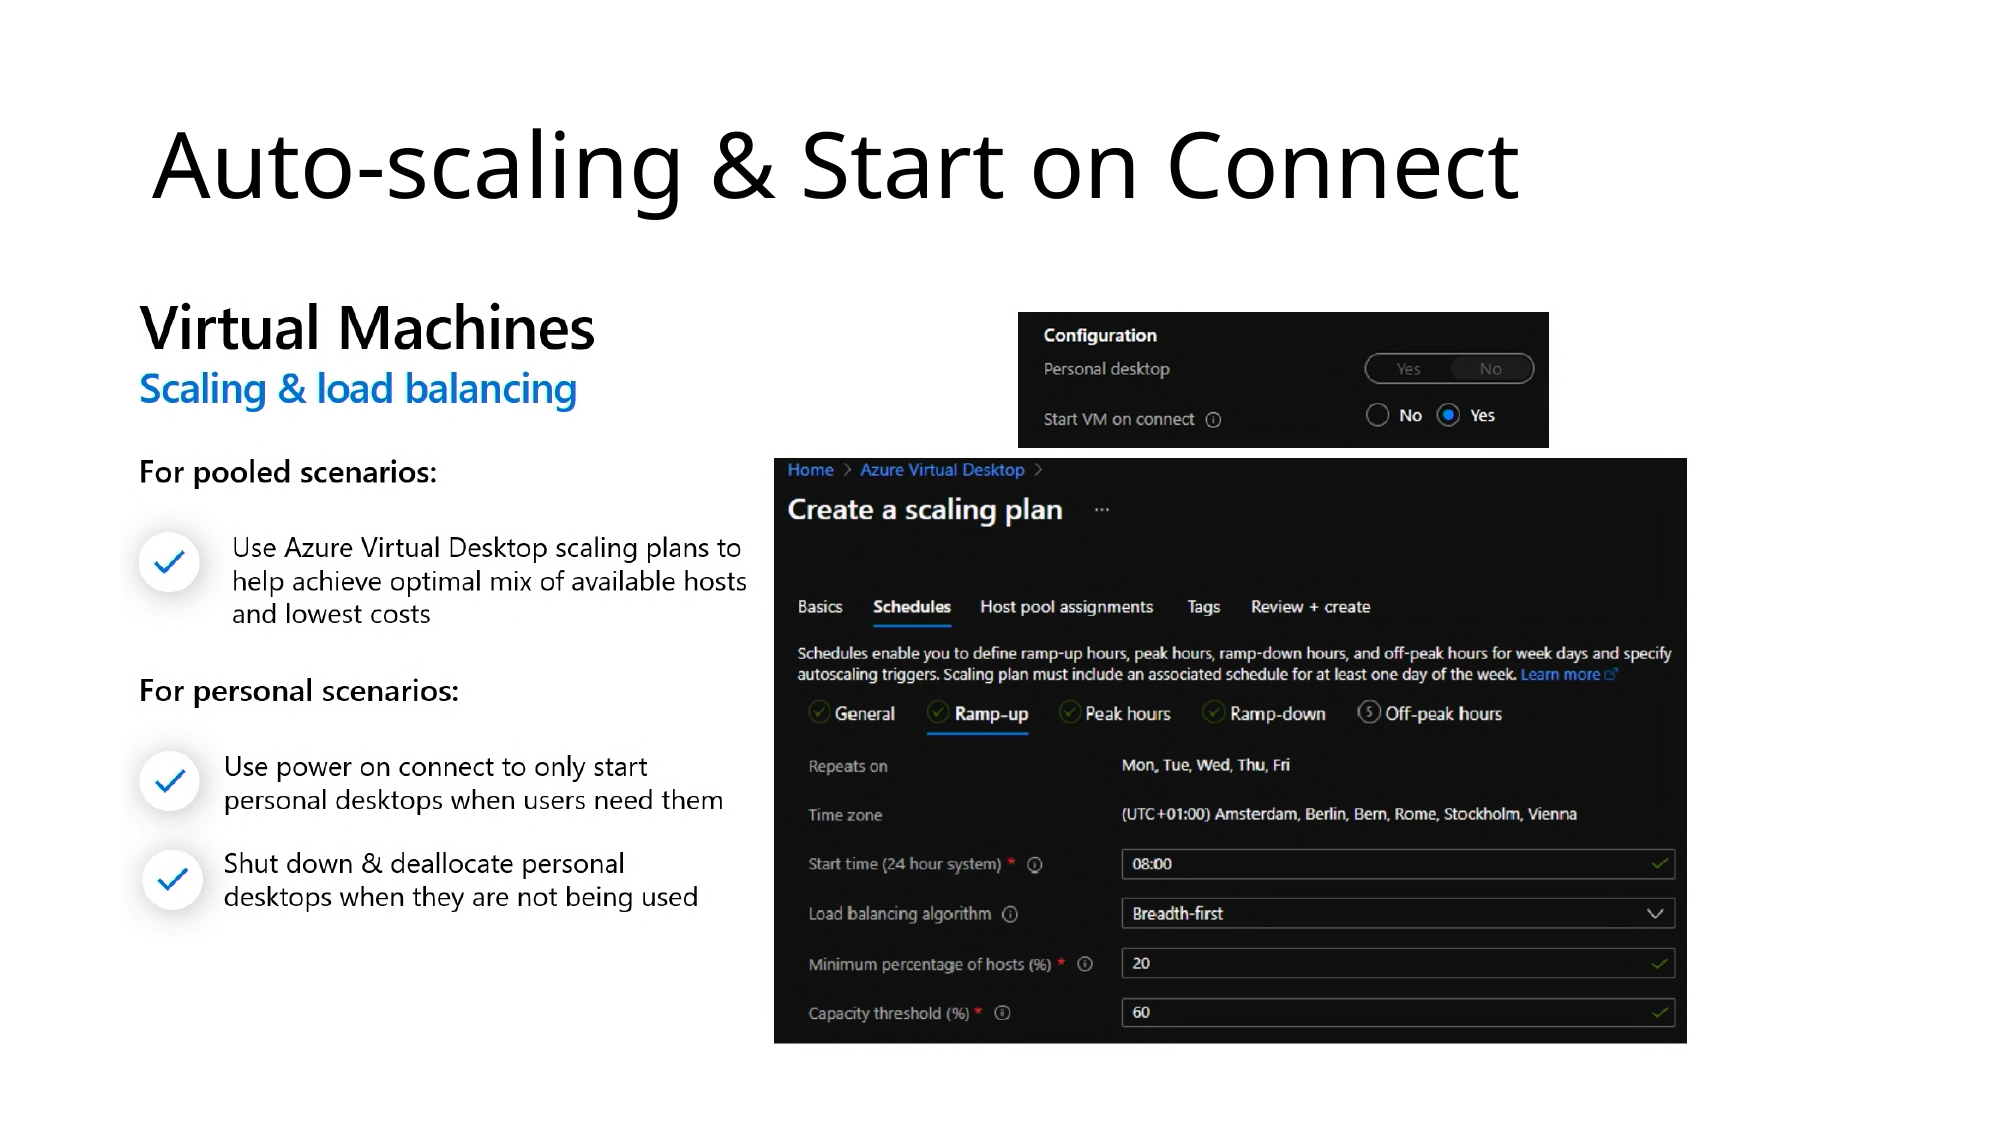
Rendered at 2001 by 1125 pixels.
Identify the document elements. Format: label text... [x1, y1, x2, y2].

picture [121, 277, 1694, 1062]
title Auto-scaling & Start on Connect [137, 59, 1863, 278]
